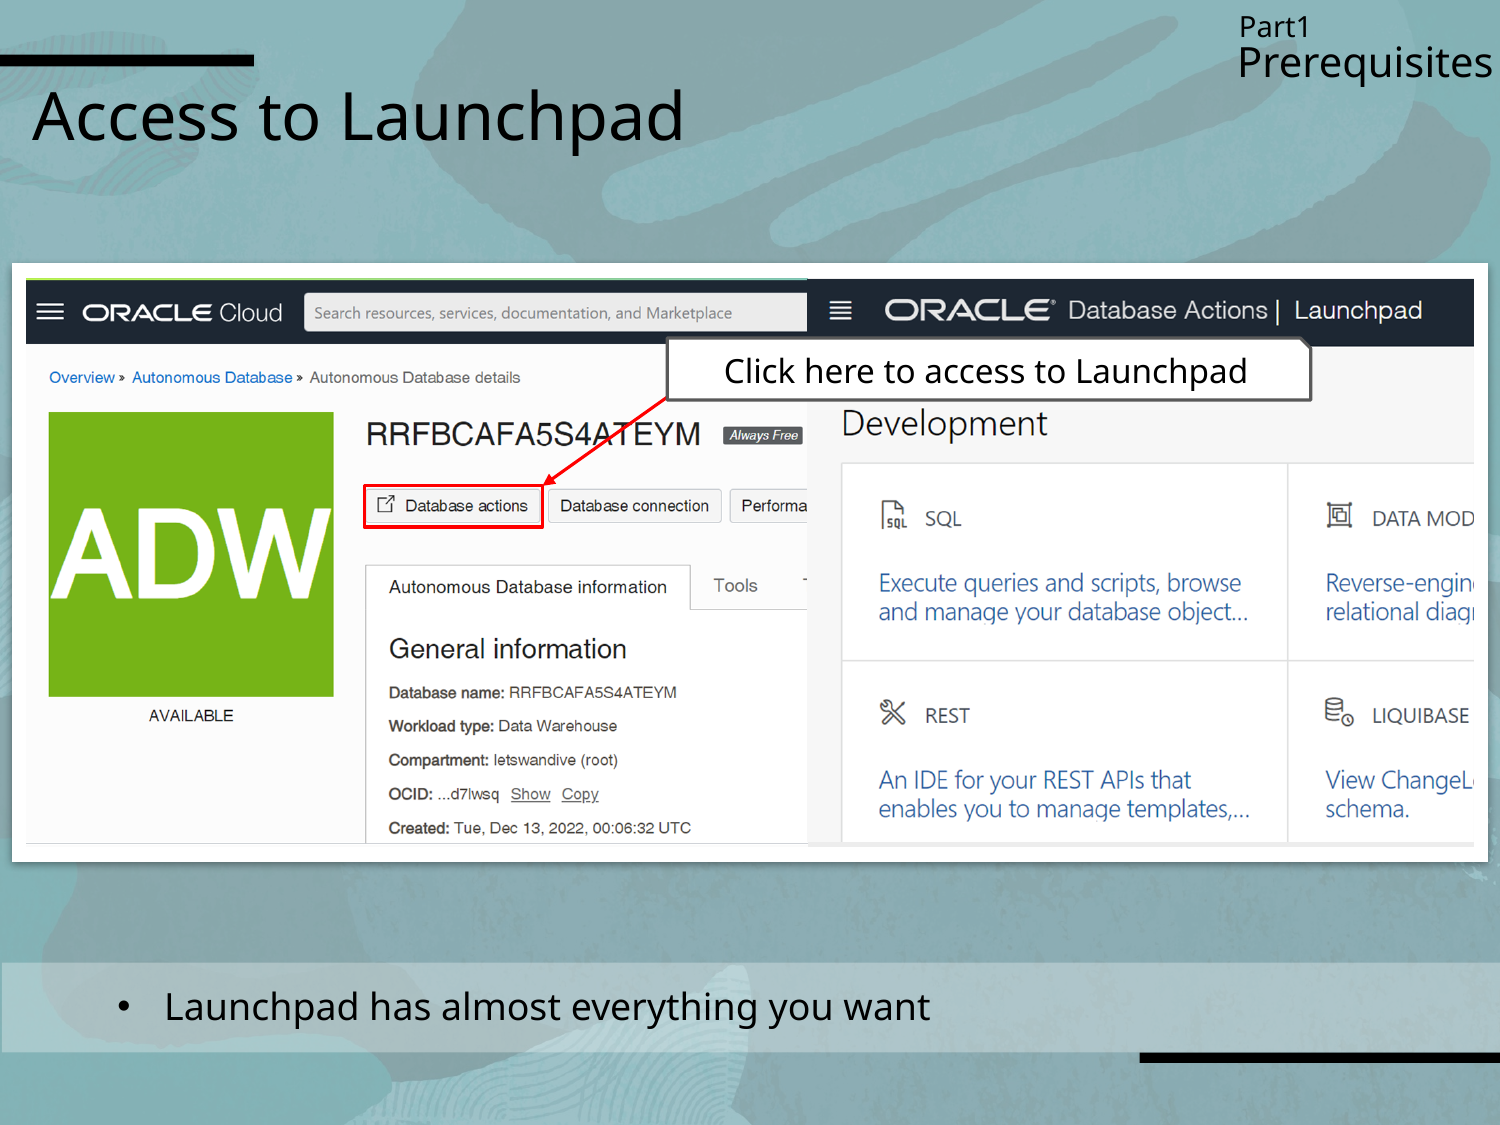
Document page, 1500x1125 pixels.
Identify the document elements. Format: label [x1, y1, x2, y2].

picture [0, 0, 1500, 1125]
text_box [542, 396, 668, 487]
